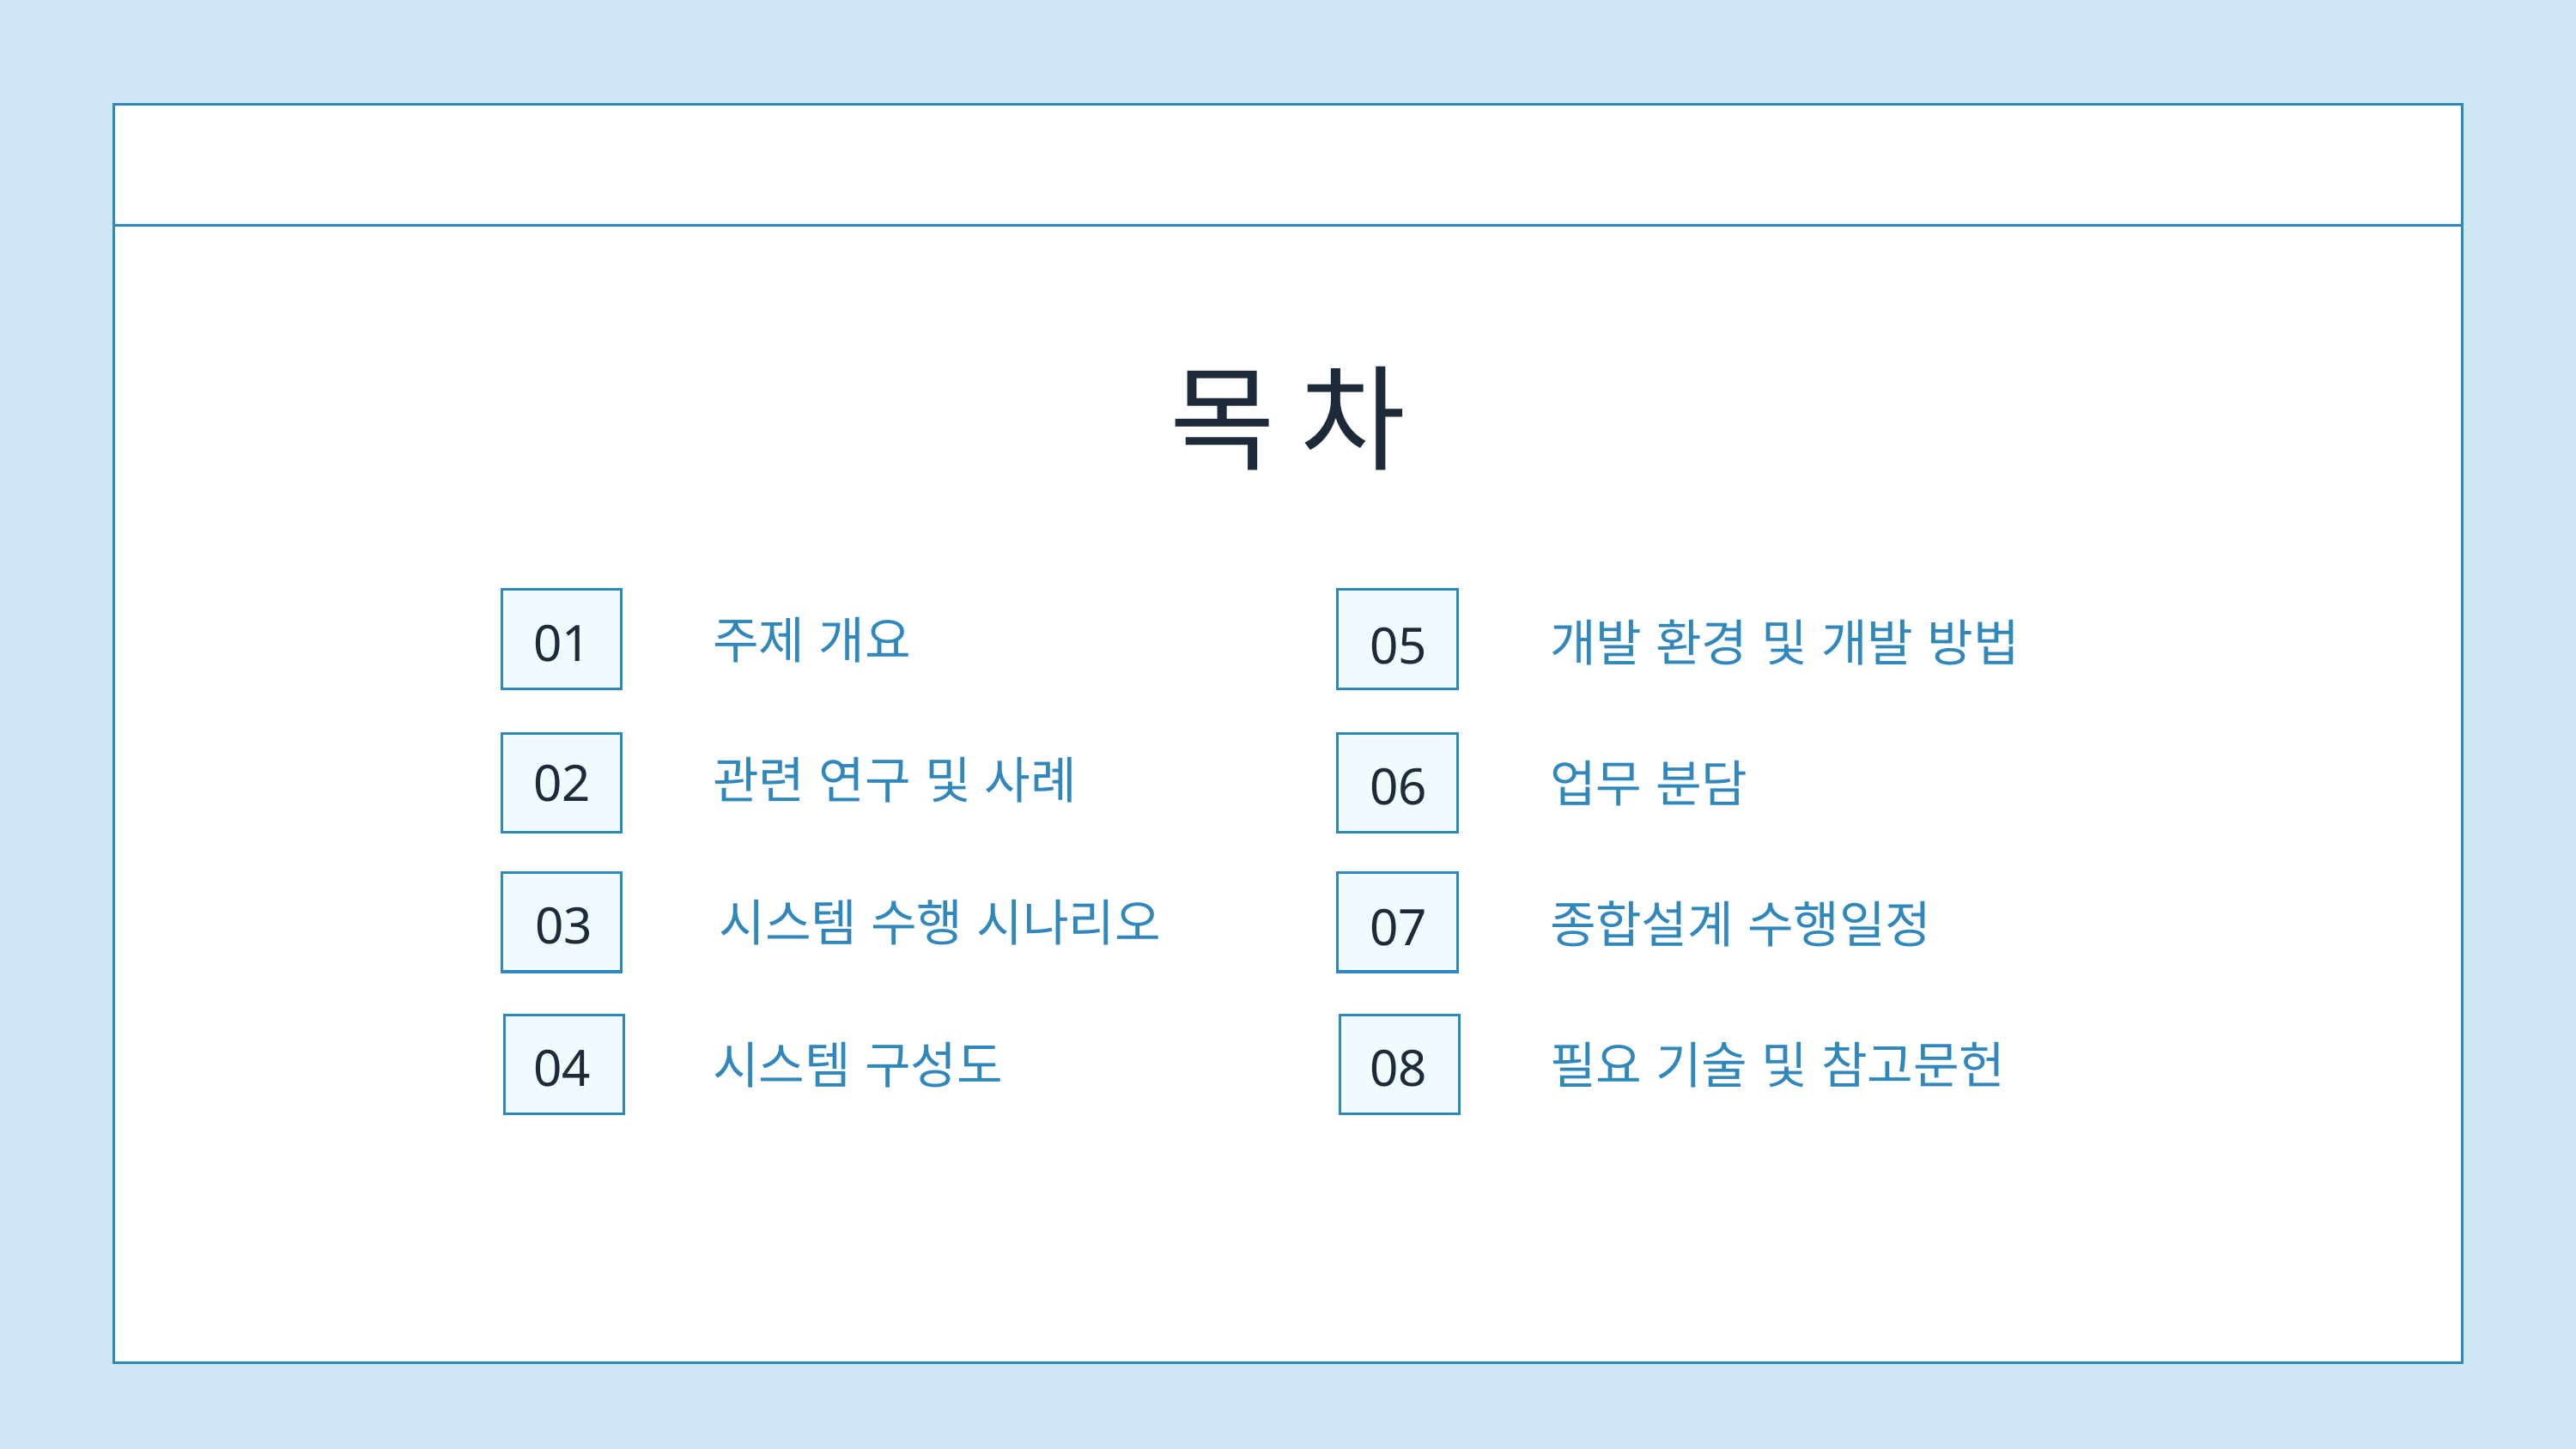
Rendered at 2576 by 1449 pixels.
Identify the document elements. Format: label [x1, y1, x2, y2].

text_box [501, 732, 623, 833]
text_box [113, 103, 2463, 1363]
text_box [503, 1015, 624, 1115]
text_box [1340, 1015, 1460, 1115]
text_box [501, 872, 623, 973]
text_box [1337, 872, 1458, 973]
text_box [1337, 589, 1458, 689]
text_box [1337, 732, 1458, 833]
text_box [501, 589, 623, 689]
